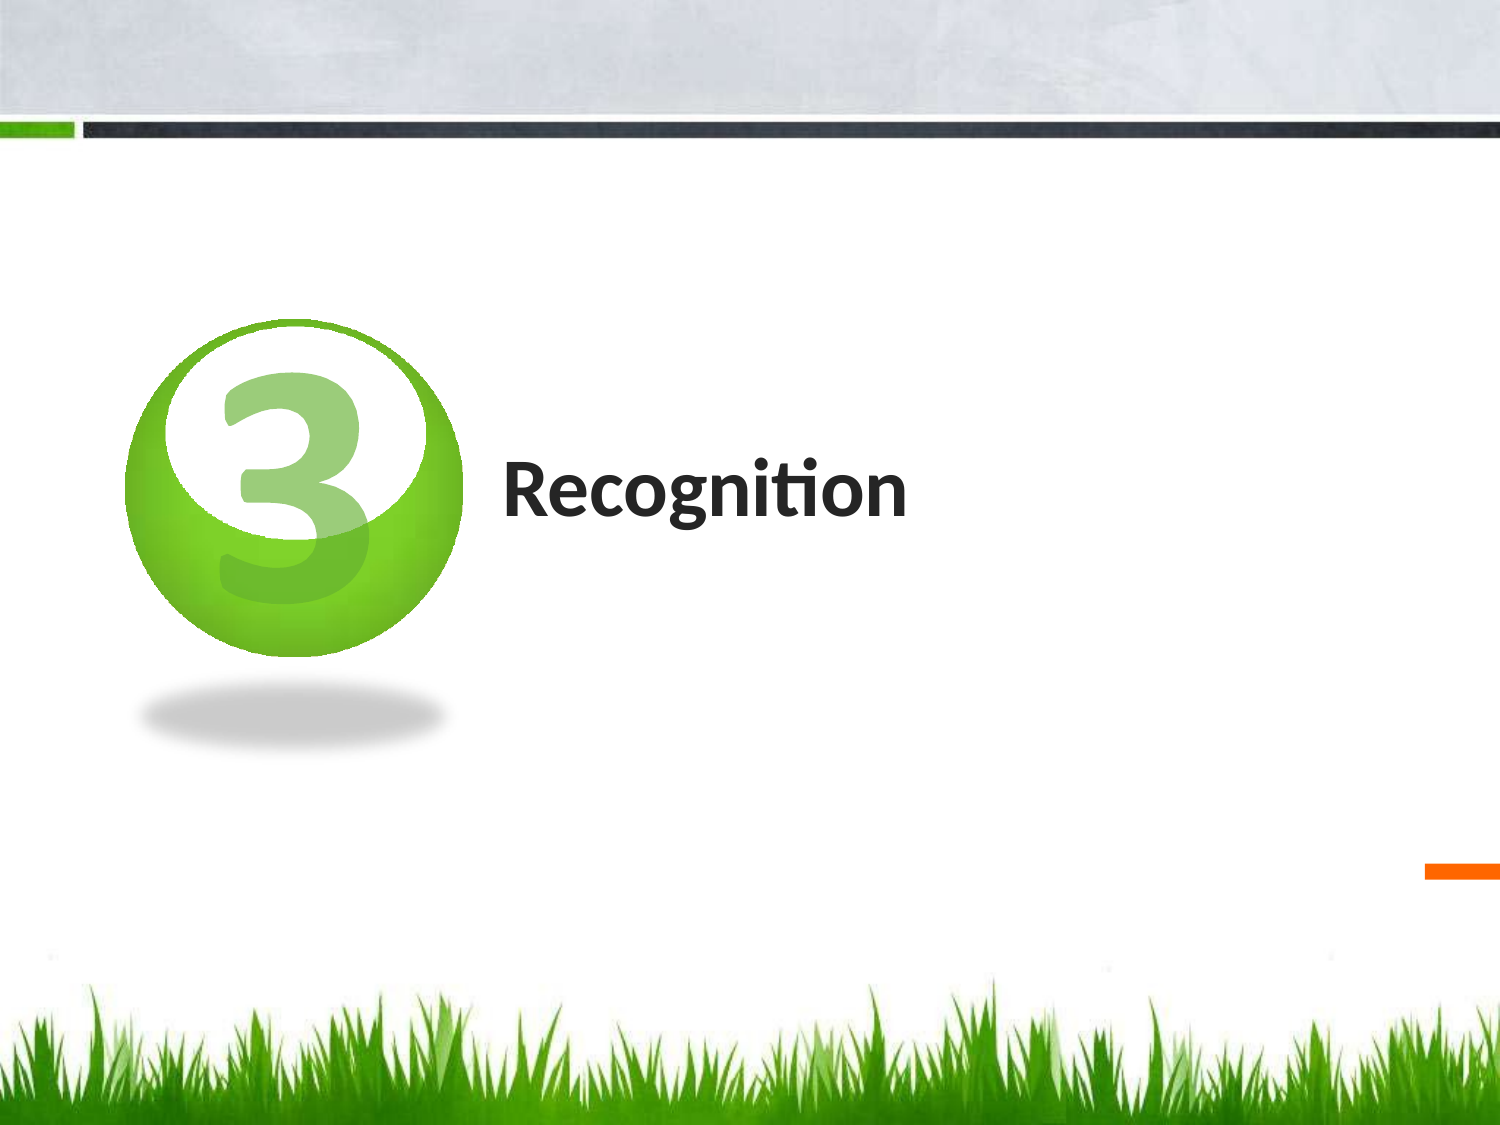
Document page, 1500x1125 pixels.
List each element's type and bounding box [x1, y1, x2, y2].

text_box [0, 0, 1500, 1125]
